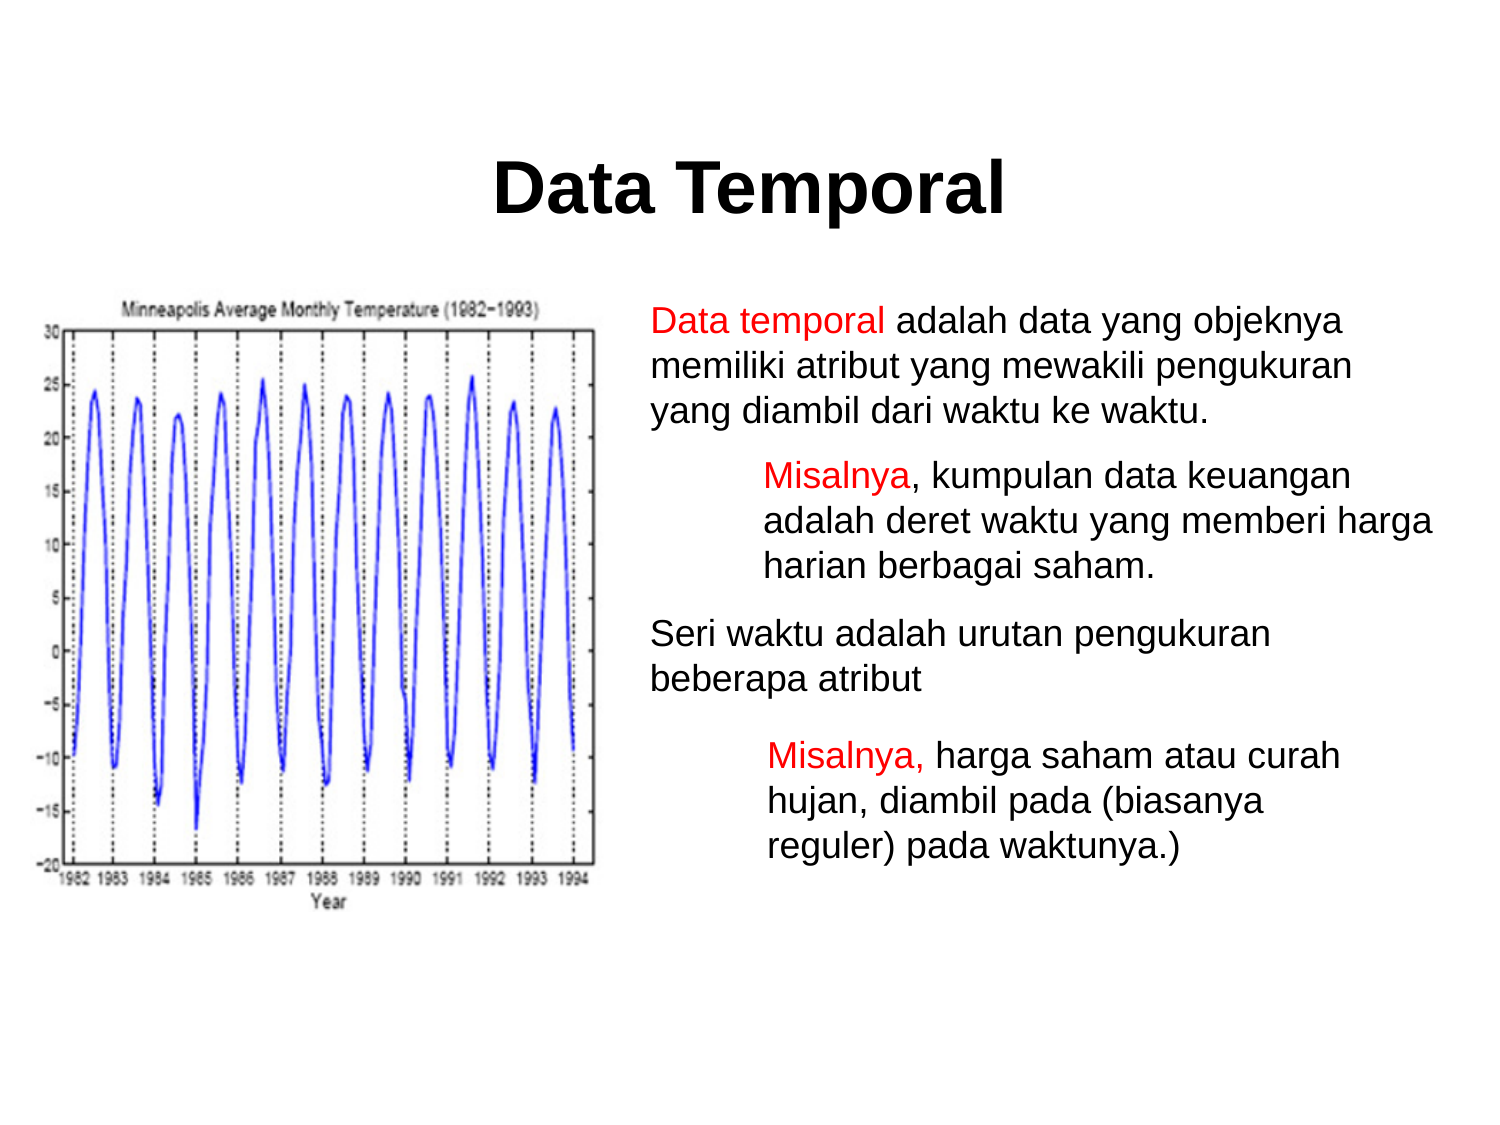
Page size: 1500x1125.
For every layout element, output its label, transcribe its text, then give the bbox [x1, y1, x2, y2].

text_box Misalnya, harga saham atau curah hujan, diambil pada (biasanya reguler) pada waktunya.) [752, 723, 1393, 873]
text_box Data temporal adalah data yang objeknya memiliki atribut yang mewakili pengukuran yang diambil dari waktu ke waktu. [635, 288, 1425, 439]
text_box Misalnya, kumpulan data keuangan adalah deret waktu yang memberi harga harian berbagai saham. [748, 444, 1476, 594]
picture [30, 288, 606, 912]
text_box Seri waktu adalah urutan pengukuran beberapa atribut [635, 601, 1425, 706]
text_box Data Temporal [477, 131, 1023, 236]
